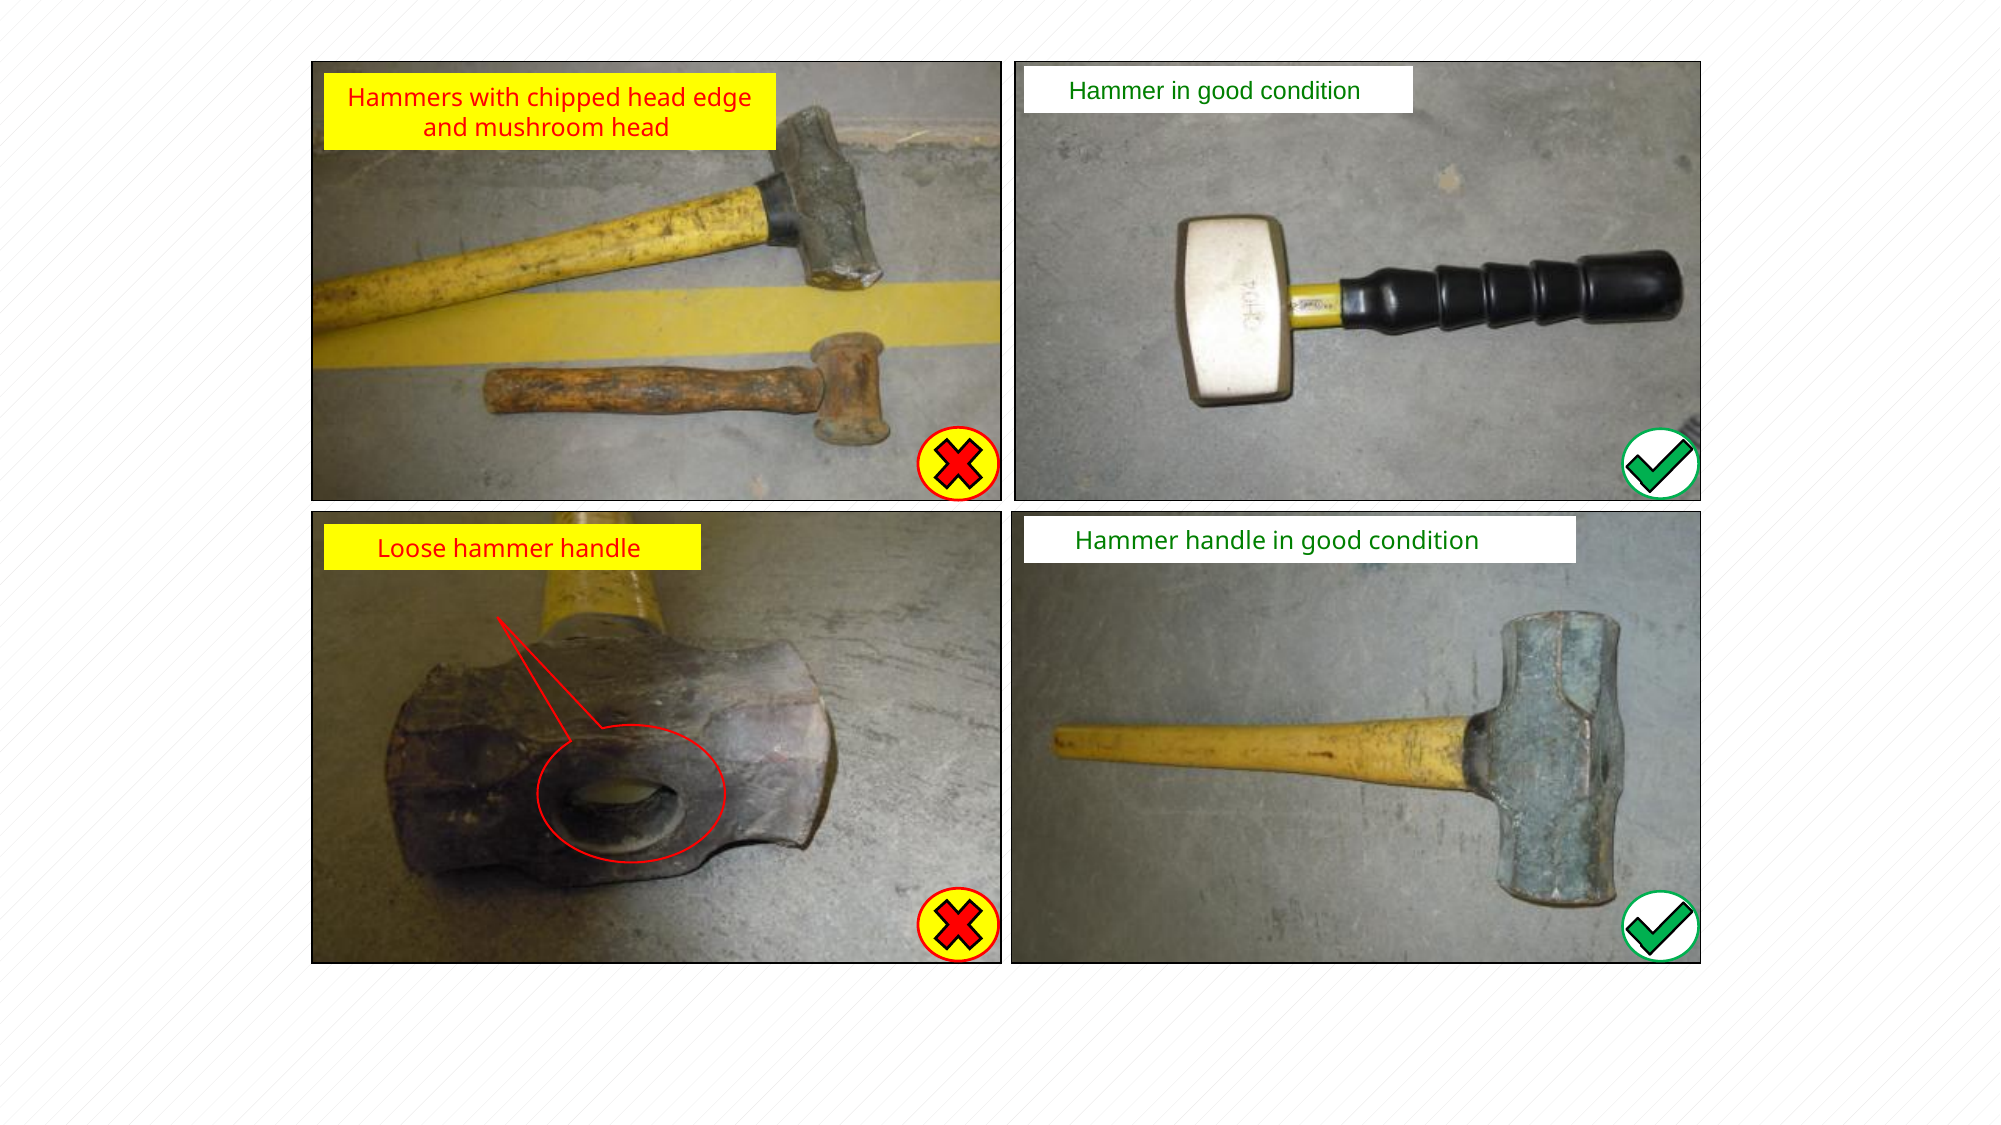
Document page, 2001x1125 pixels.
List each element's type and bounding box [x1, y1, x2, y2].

picture [1015, 62, 1700, 500]
picture [312, 62, 1001, 502]
picture [312, 512, 1001, 963]
picture [1012, 512, 1700, 963]
